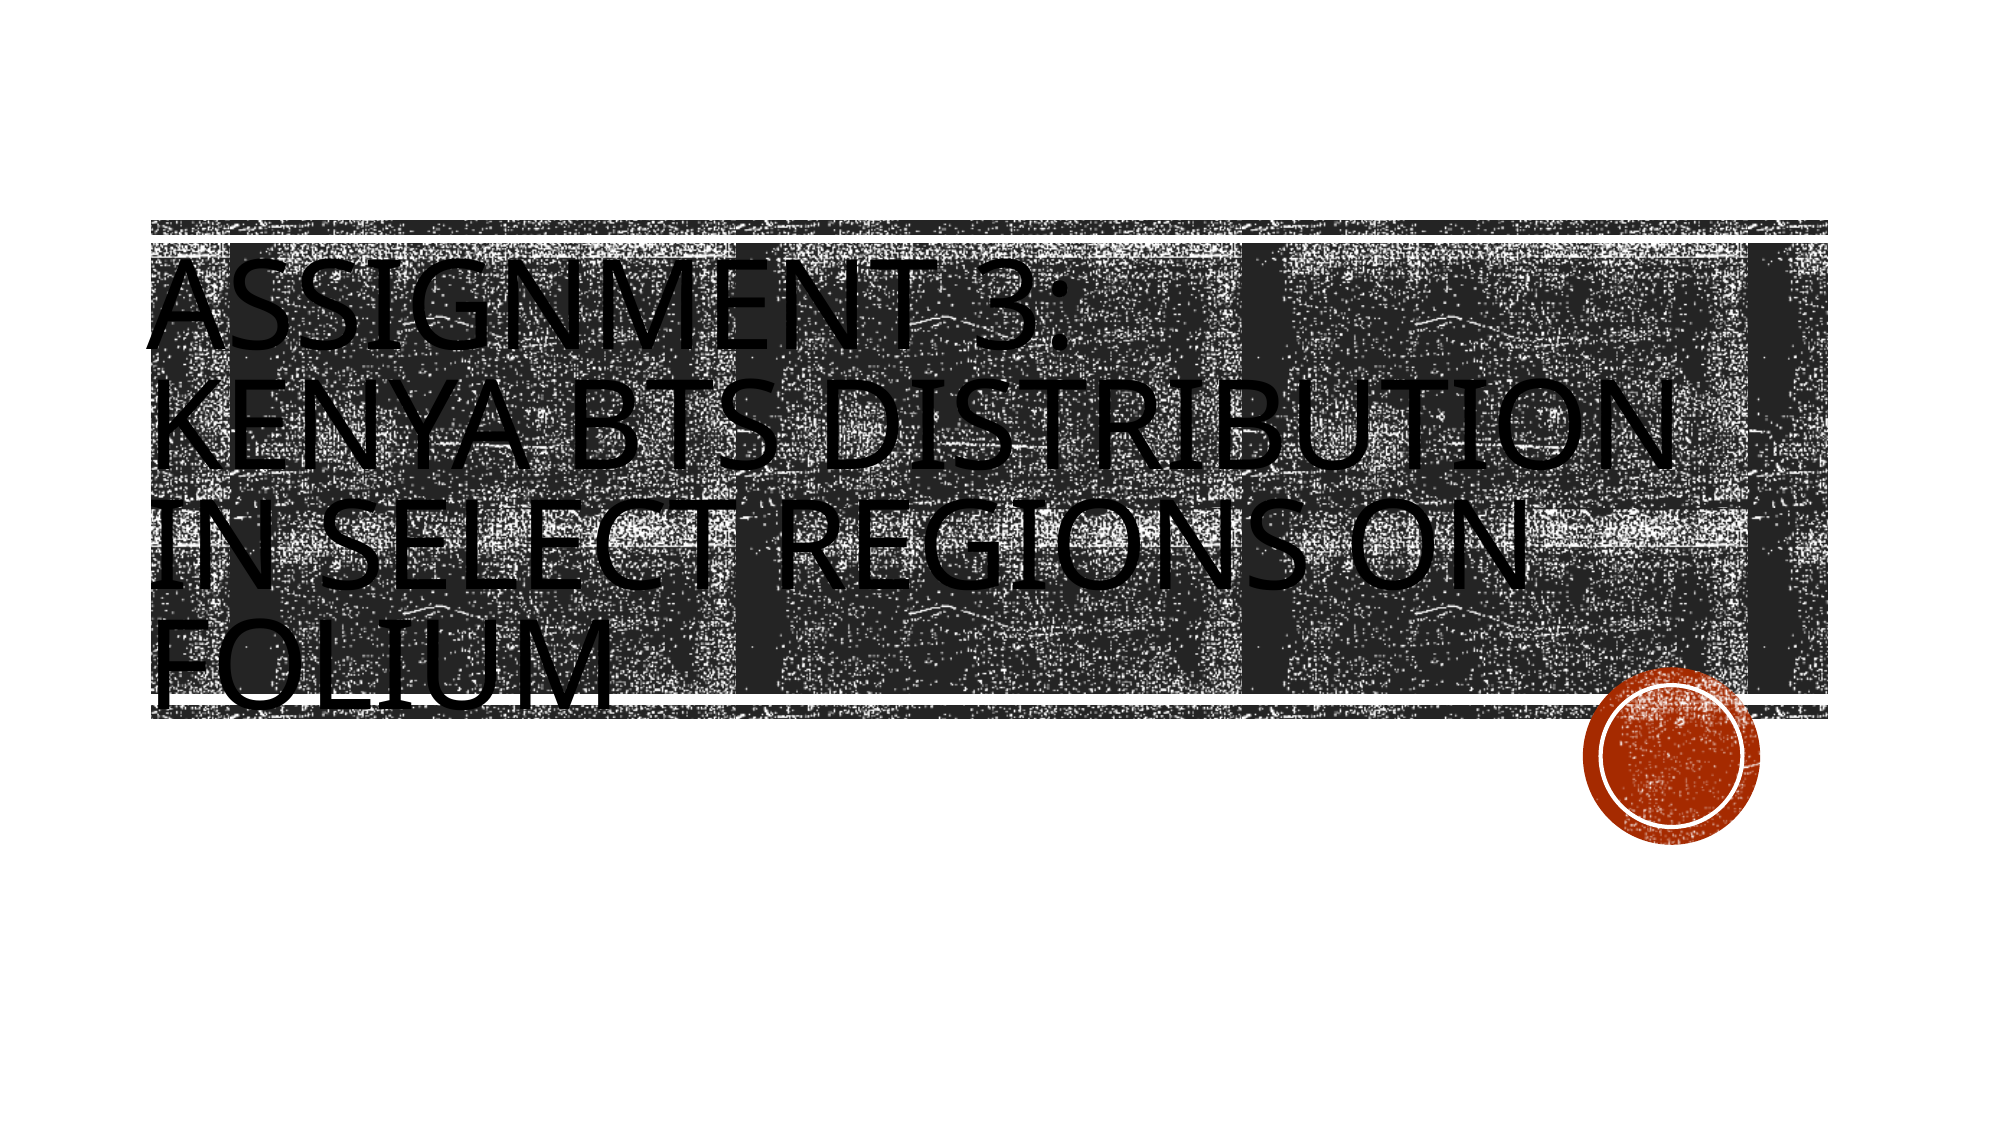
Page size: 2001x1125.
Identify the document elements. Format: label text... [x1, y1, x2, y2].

title ASSIGNMENT 3: Kenya BTS Distribution in select regions ON FOLIUM [131, 244, 1767, 743]
